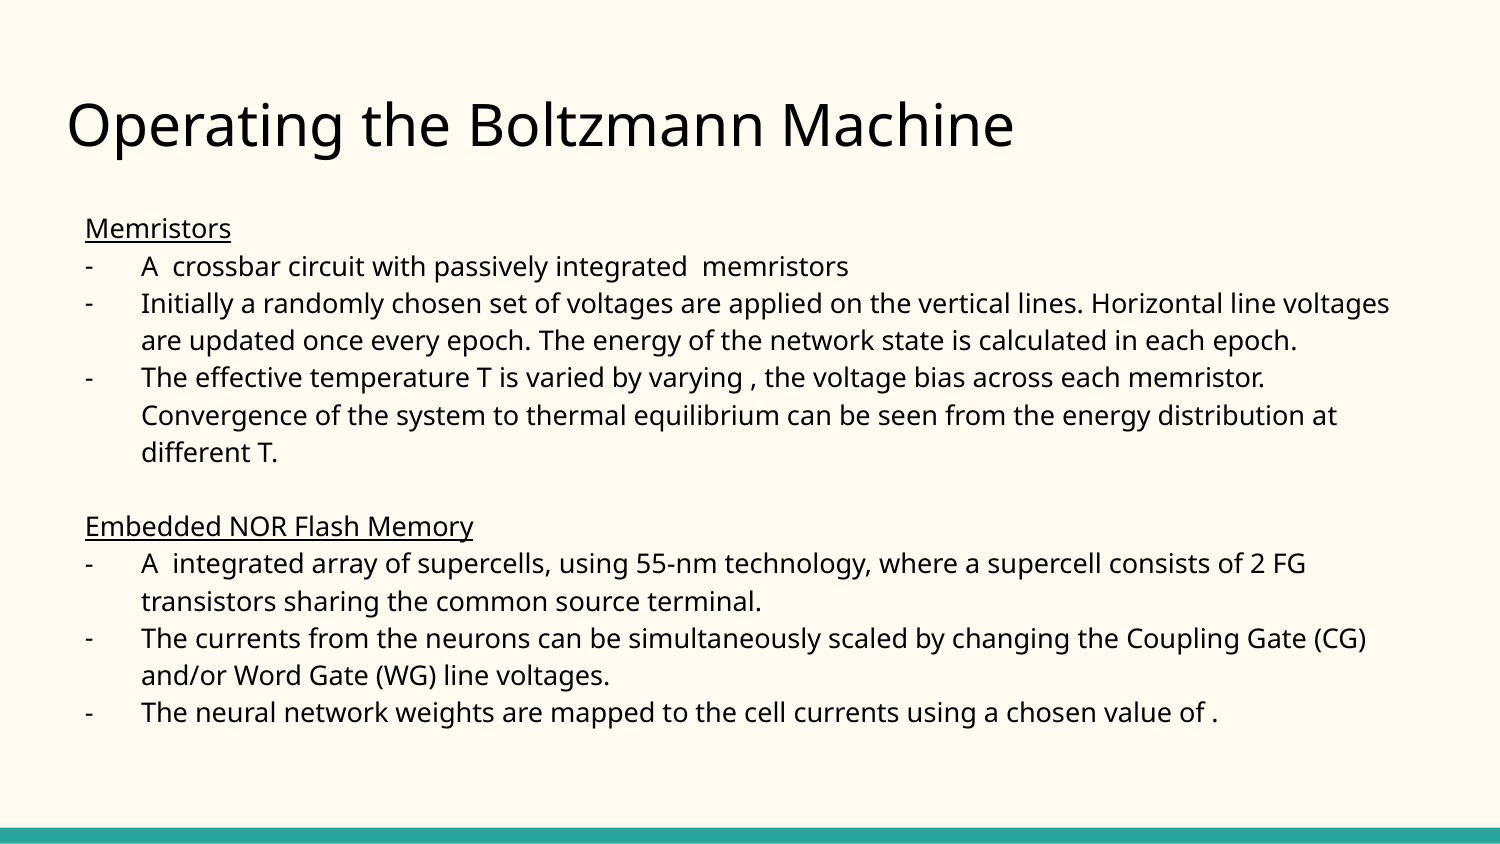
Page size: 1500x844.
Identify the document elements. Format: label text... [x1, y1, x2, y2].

title Operating the Boltzmann Machine [51, 72, 1449, 174]
